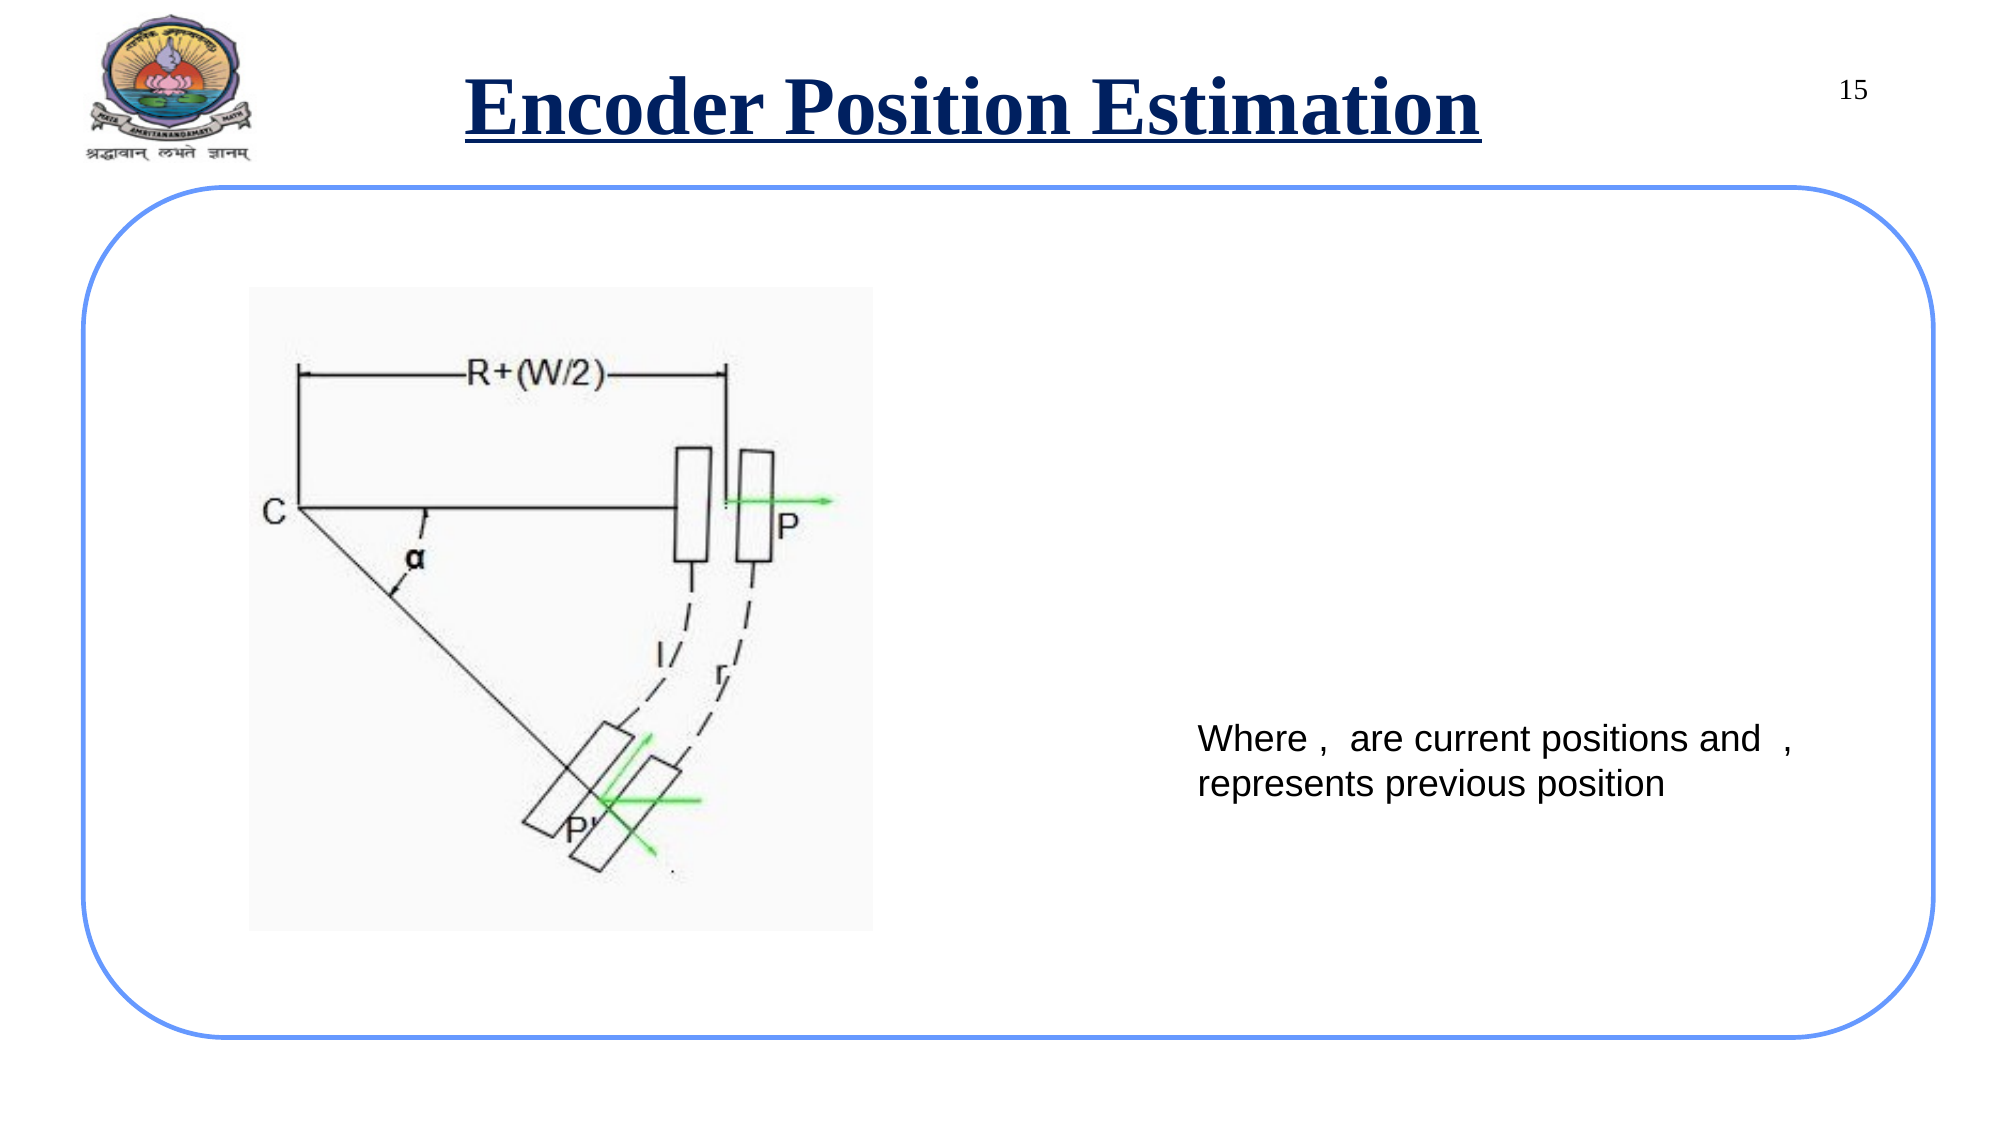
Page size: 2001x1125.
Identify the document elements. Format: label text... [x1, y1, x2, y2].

slide_number 15 [1578, 62, 1884, 141]
picture [83, 12, 257, 163]
text_box Encoder Position Estimation [368, 43, 1578, 159]
picture [248, 287, 874, 931]
